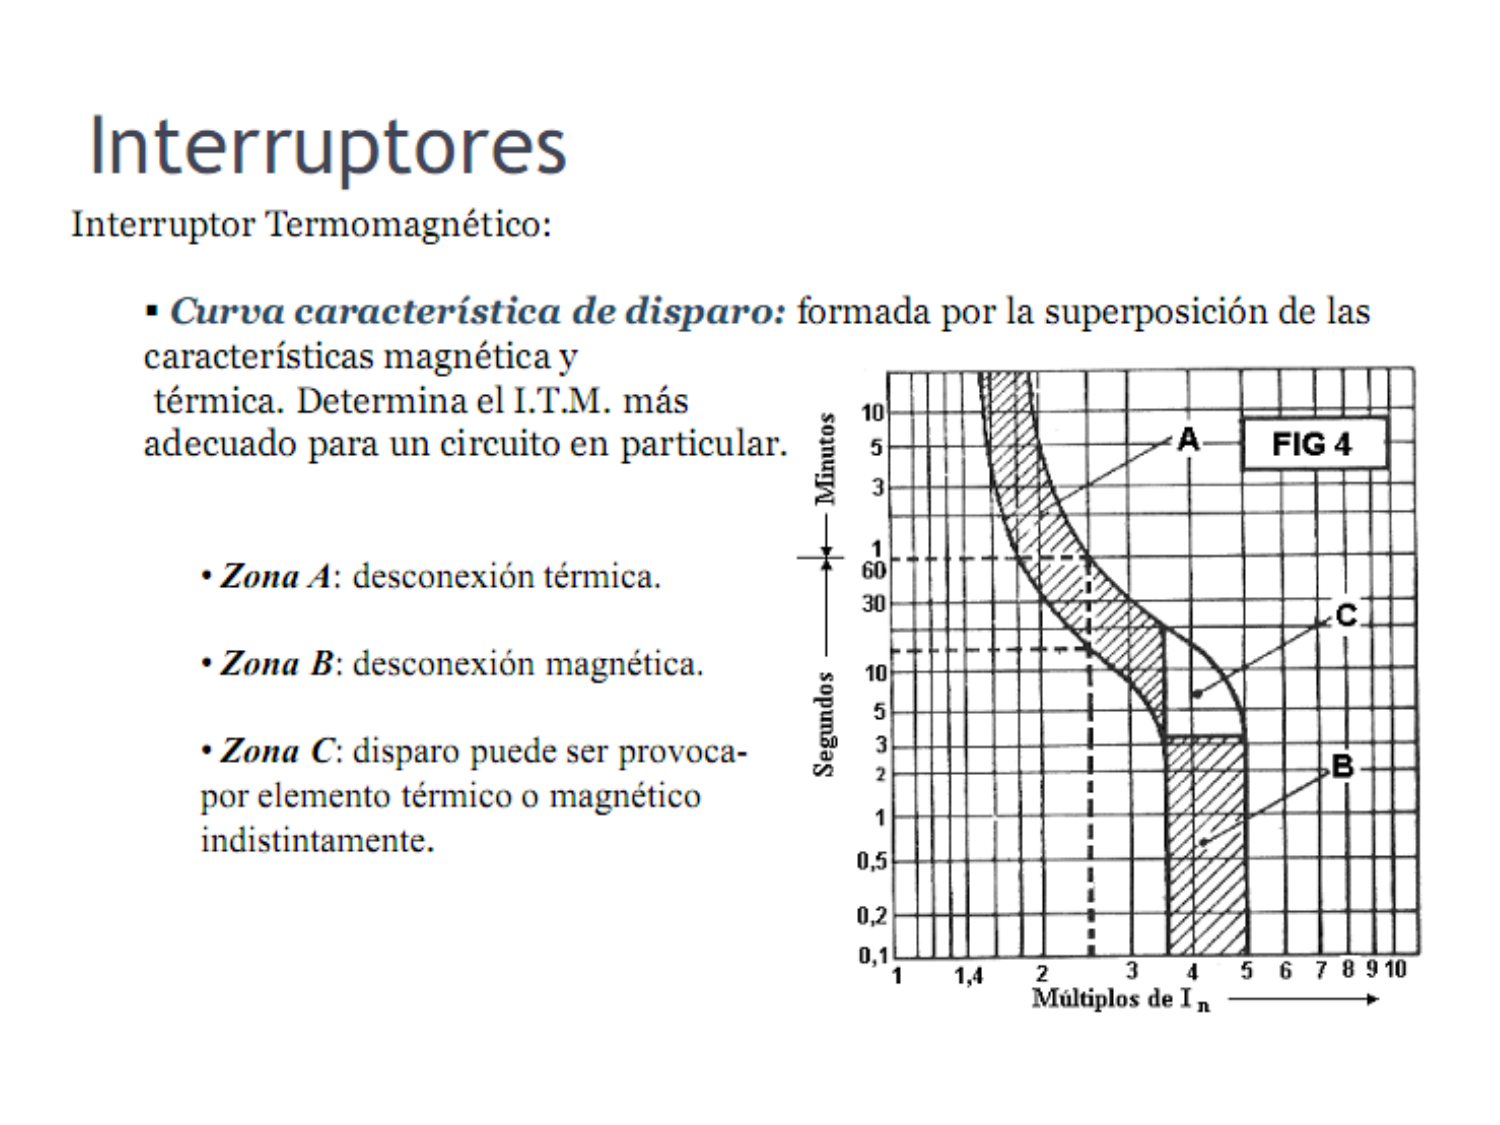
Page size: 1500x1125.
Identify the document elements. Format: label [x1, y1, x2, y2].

picture [13, 66, 1459, 1041]
